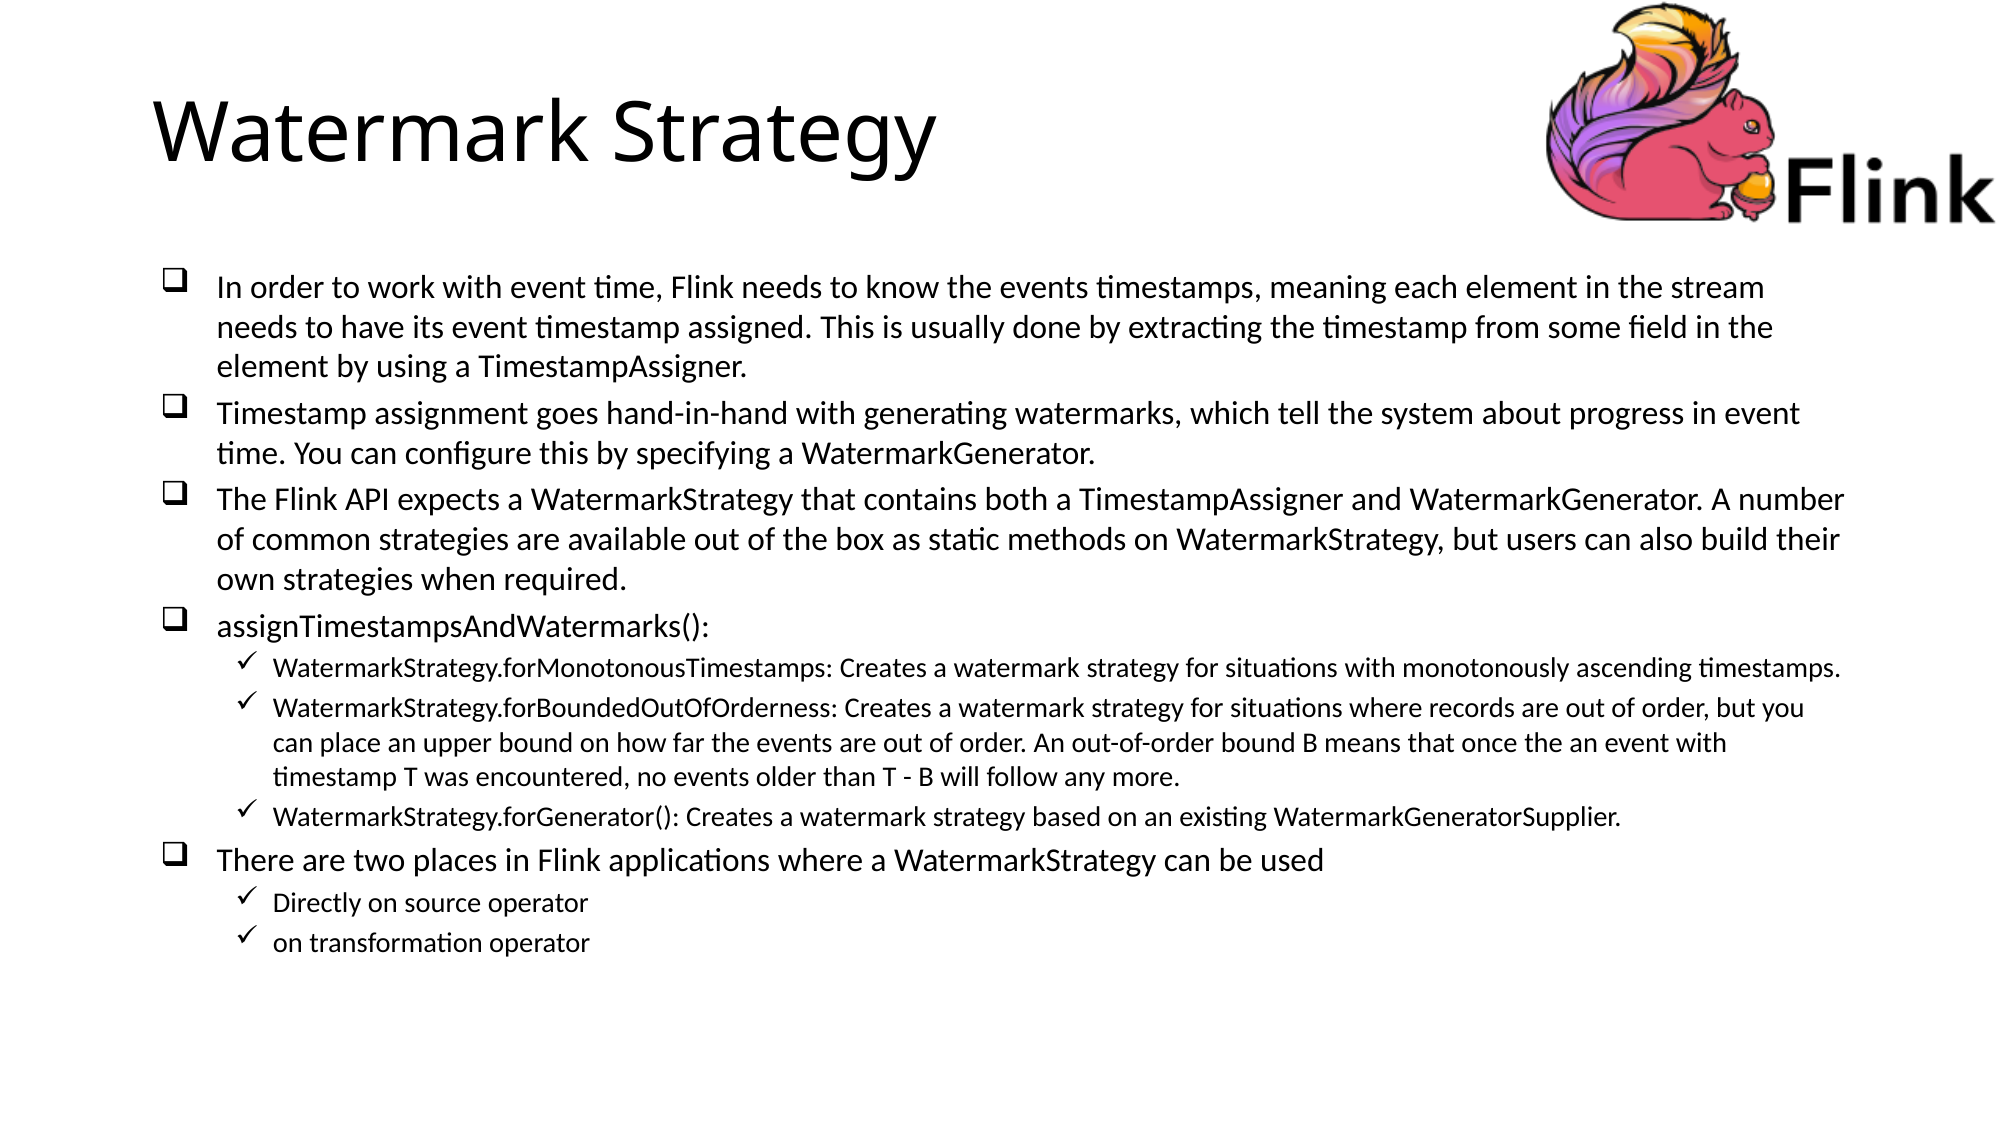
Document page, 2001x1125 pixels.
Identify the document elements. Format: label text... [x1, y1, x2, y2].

title Watermark Strategy [137, 59, 1480, 209]
picture [1545, 0, 2000, 235]
text_box In order to work with event time, Flink needs to know the events timestamps, meaning each element in the stream needs to have its event timestamp assigned. This is usually done by extracting the timestamp from some field in the element by using a TimestampAssigner. Timestamp assignment goes hand-in-hand with generating watermarks, which tell the system about progress in event time. You can configure this by specifying a WatermarkGenerator. The Flink API expects a WatermarkStrategy that contains both a TimestampAssigner and WatermarkGenerator. A number of common strategies are available out of the box as static methods on WatermarkStrategy, but users can also build their own strategies when required. assignTimestampsAndWatermarks(): WatermarkStrategy.forMonotonousTimestamps: Creates a watermark strategy for situations with monotonously ascending timestamps. WatermarkStrategy.forBoundedOutOfOrderness: Creates a watermark strategy for situations where records are out of order, but you can place an upper bound on how far the events are out of order. An out-of-order bound B means that once the an event with timestamp T was encountered, no events older than T - B will follow any more. WatermarkStrategy.forGenerator(): Creates a watermark strategy based on an existing WatermarkGeneratorSupplier. There are two places in Flink applications where a WatermarkStrategy can be used Directly on source operator on transformation operator [145, 257, 1863, 1023]
